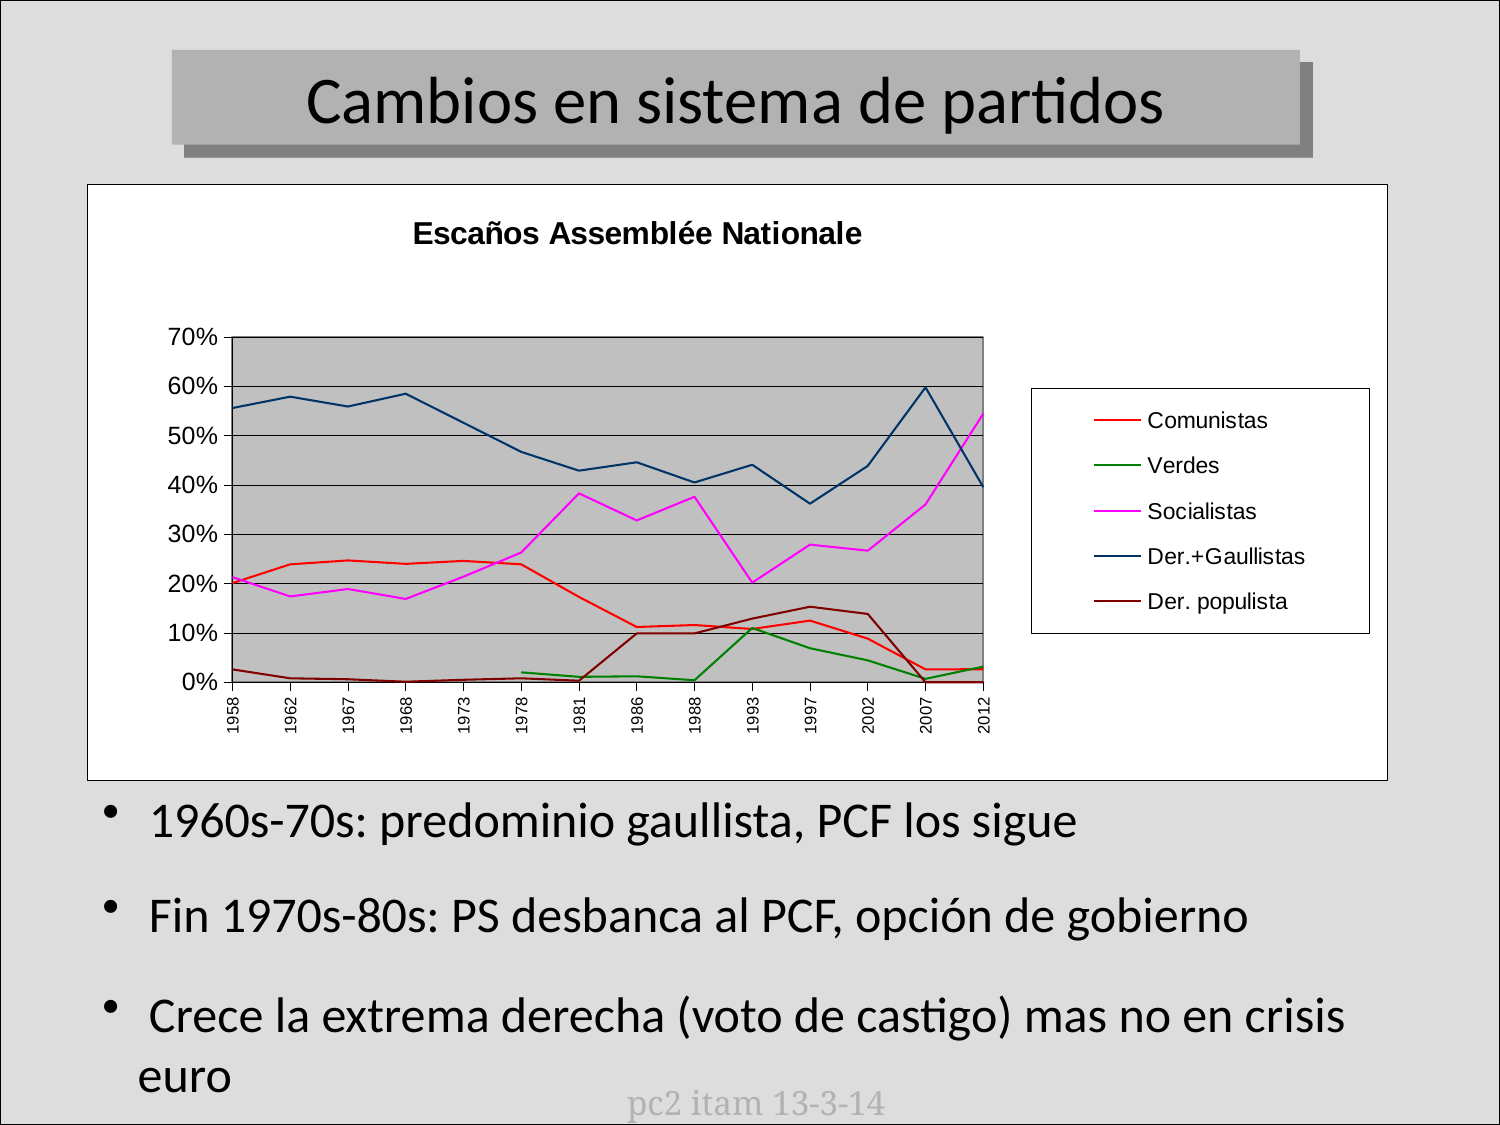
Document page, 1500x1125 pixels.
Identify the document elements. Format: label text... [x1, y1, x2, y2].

text_box Fin 1970s-80s: PS desbanca al PCF, opción de gobierno [87, 874, 1463, 950]
chart [87, 184, 1389, 781]
text_box Cambios en sistema de partidos [171, 49, 1300, 145]
text_box 1960s-70s: predominio gaullista, PCF los sigue [87, 780, 1463, 855]
text_box Crece la extrema derecha (voto de castigo) mas no en crisis euro [87, 974, 1463, 1110]
